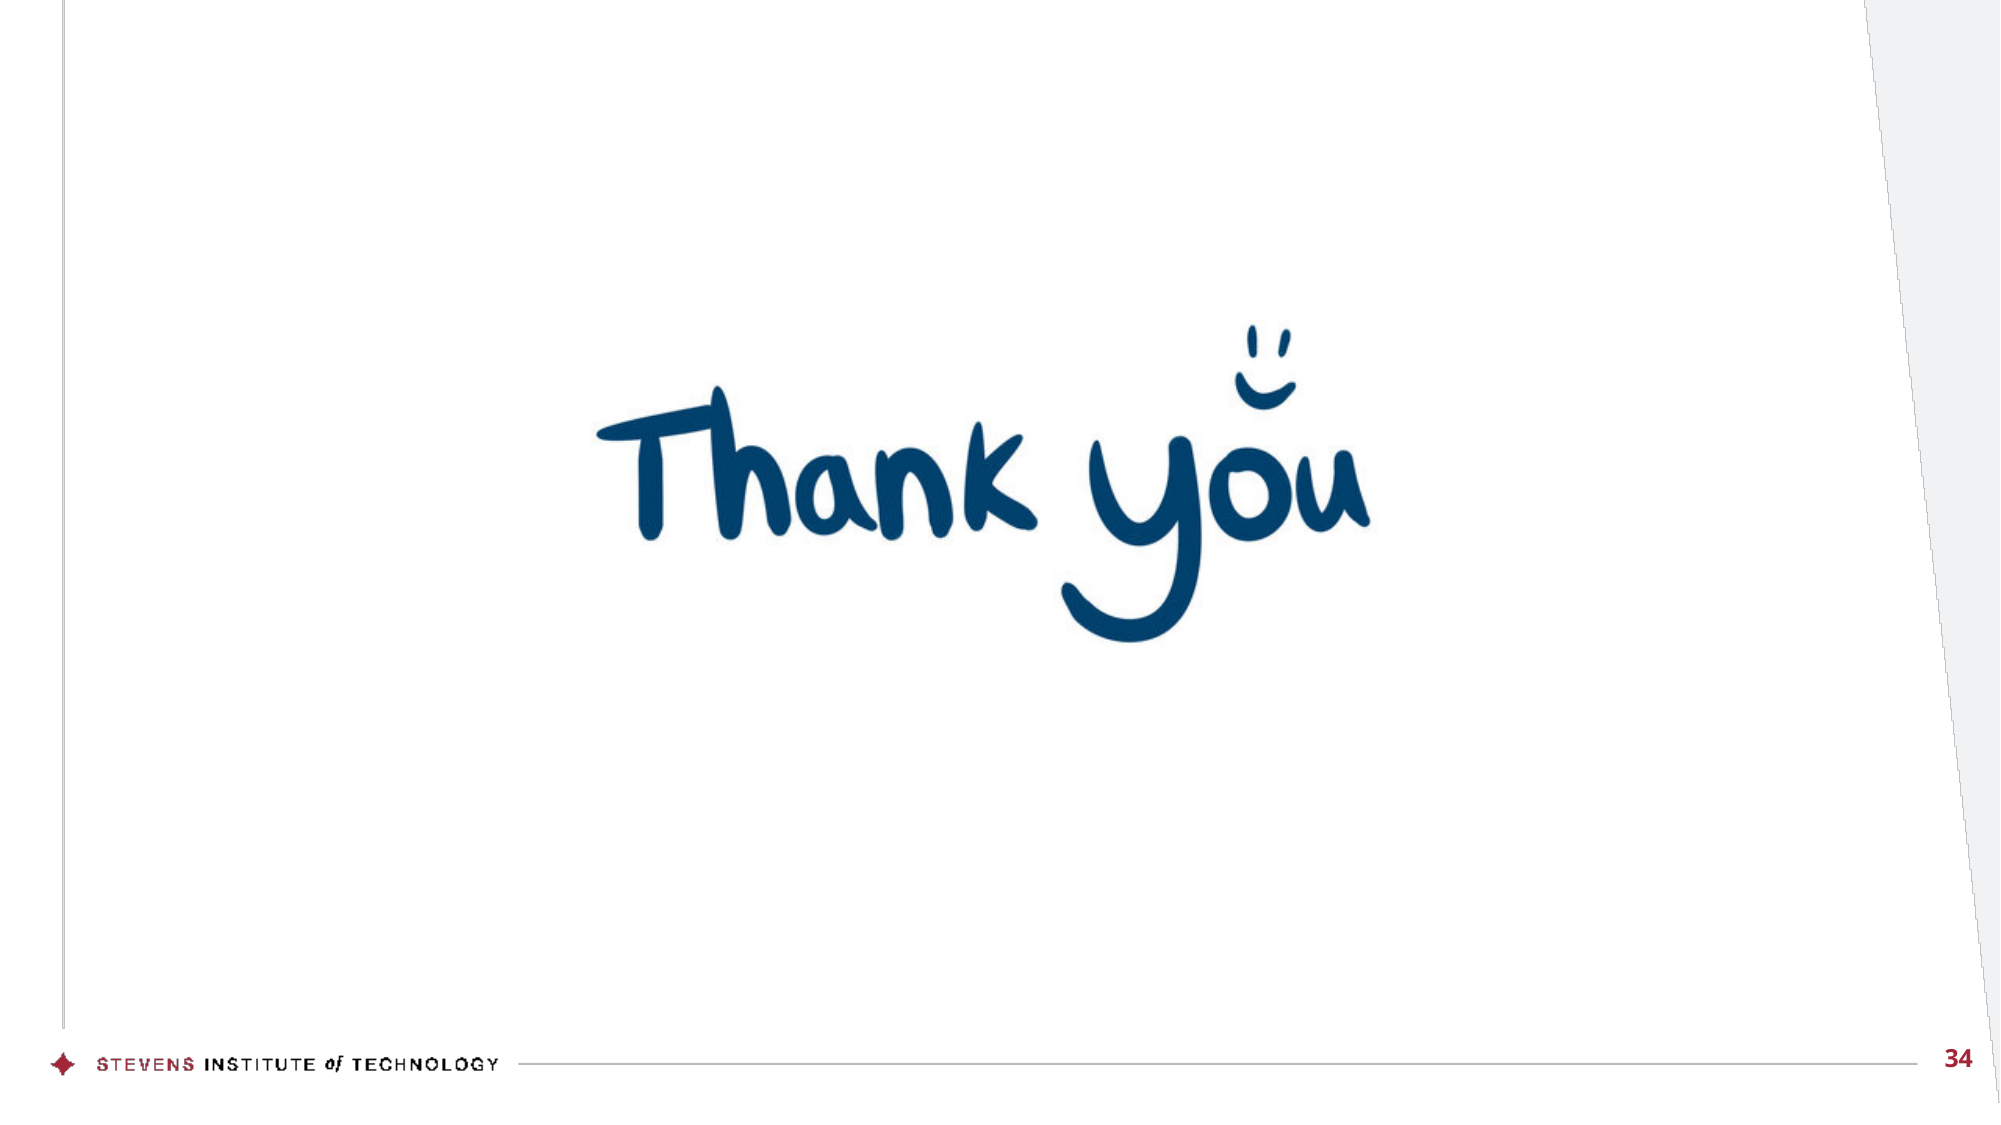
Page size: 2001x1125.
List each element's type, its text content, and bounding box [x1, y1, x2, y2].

picture [0, 0, 2000, 1125]
slide_number ‹#› [1538, 1029, 1988, 1090]
